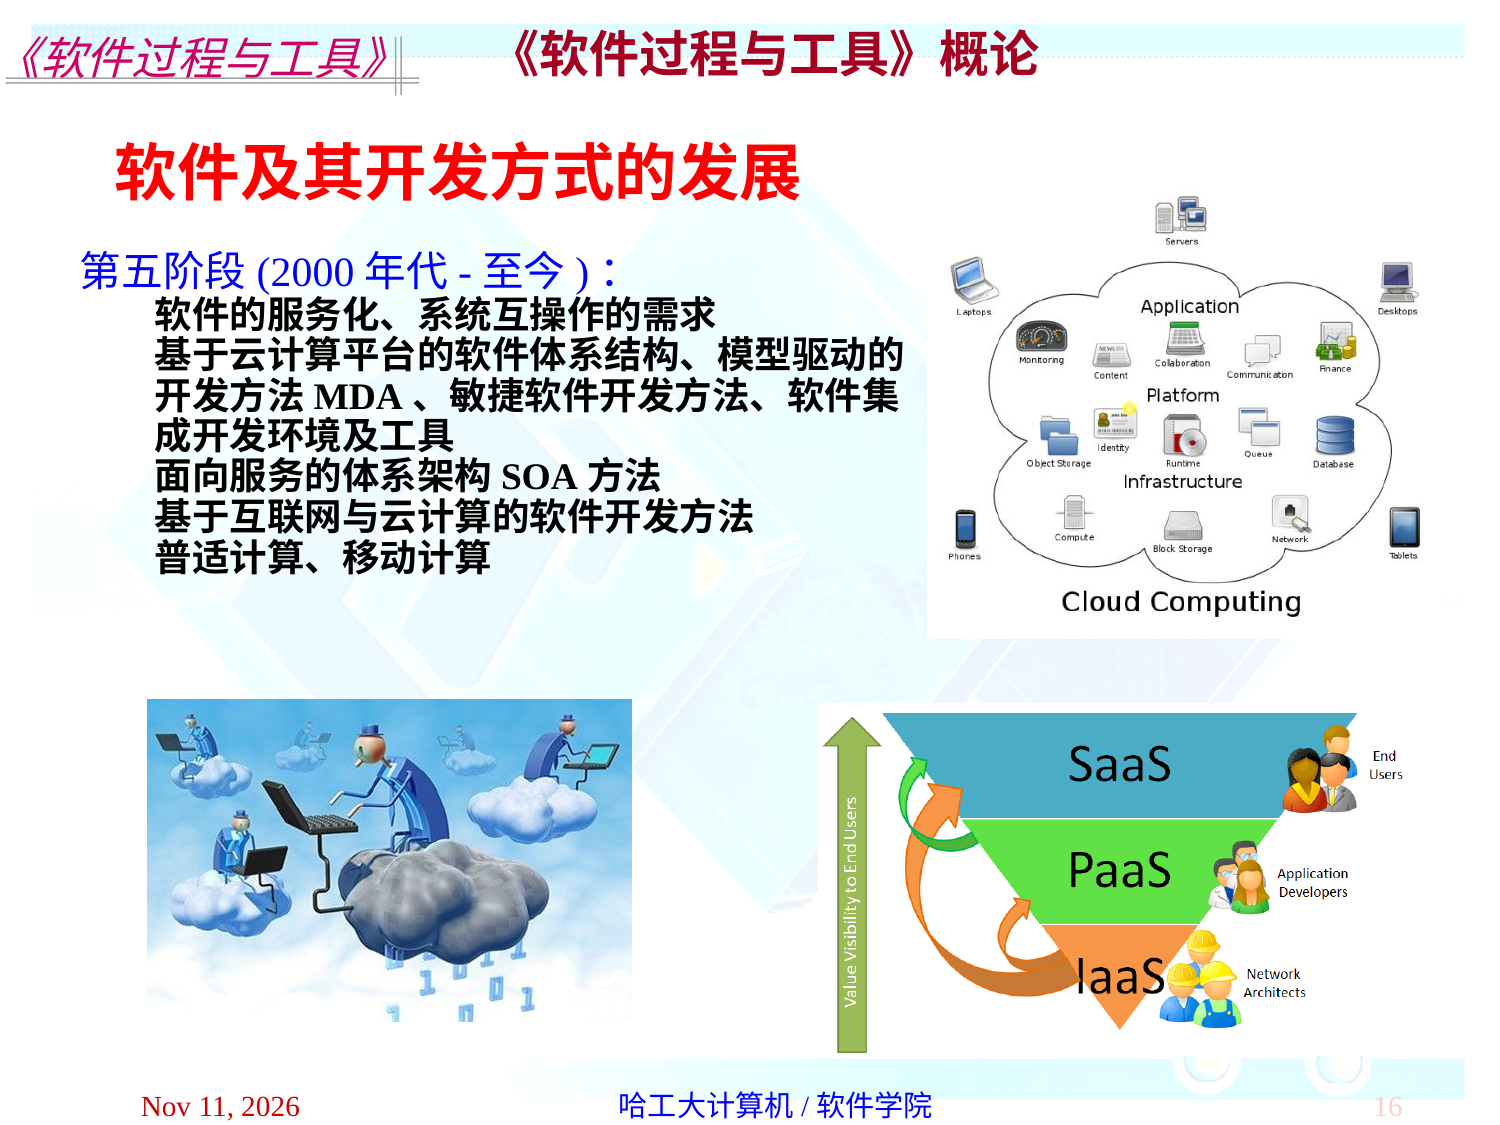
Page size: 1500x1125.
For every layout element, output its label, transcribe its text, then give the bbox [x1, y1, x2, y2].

text_box 软件及其开发方式的发展 [100, 125, 1414, 232]
picture [147, 699, 632, 1022]
list 第五阶段(2000年代-至今)： 软件的服务化、系统互操作的需求 基于云计算平台的软件体系结构、模型驱动的开发方法MDA、敏捷软件开发方法、软件集成开发环境及工具 面向服务的体系架构SOA方法 基于互联网与云计算的软件开发方法 普适计算、移动计算 [64, 243, 939, 1083]
picture [817, 703, 1412, 1056]
picture [927, 174, 1441, 639]
text_box 《软件过程与工具》概论 [389, 15, 1140, 90]
